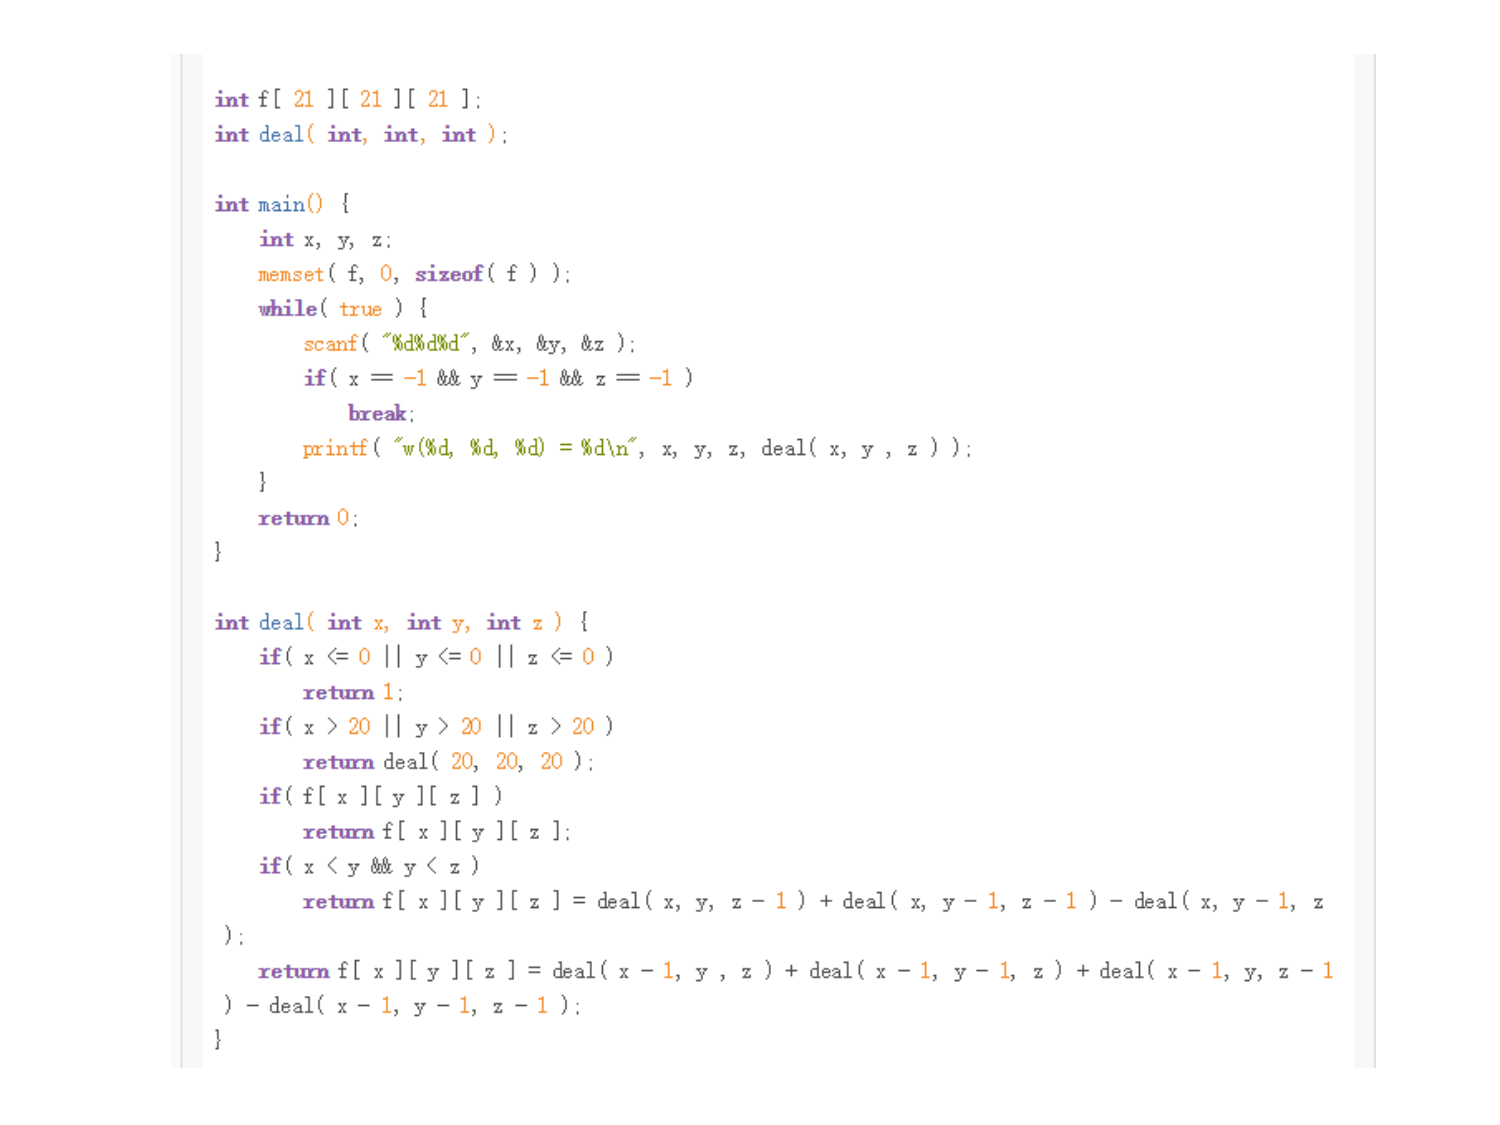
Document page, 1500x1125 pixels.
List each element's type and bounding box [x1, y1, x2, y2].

picture [170, 54, 1377, 1068]
